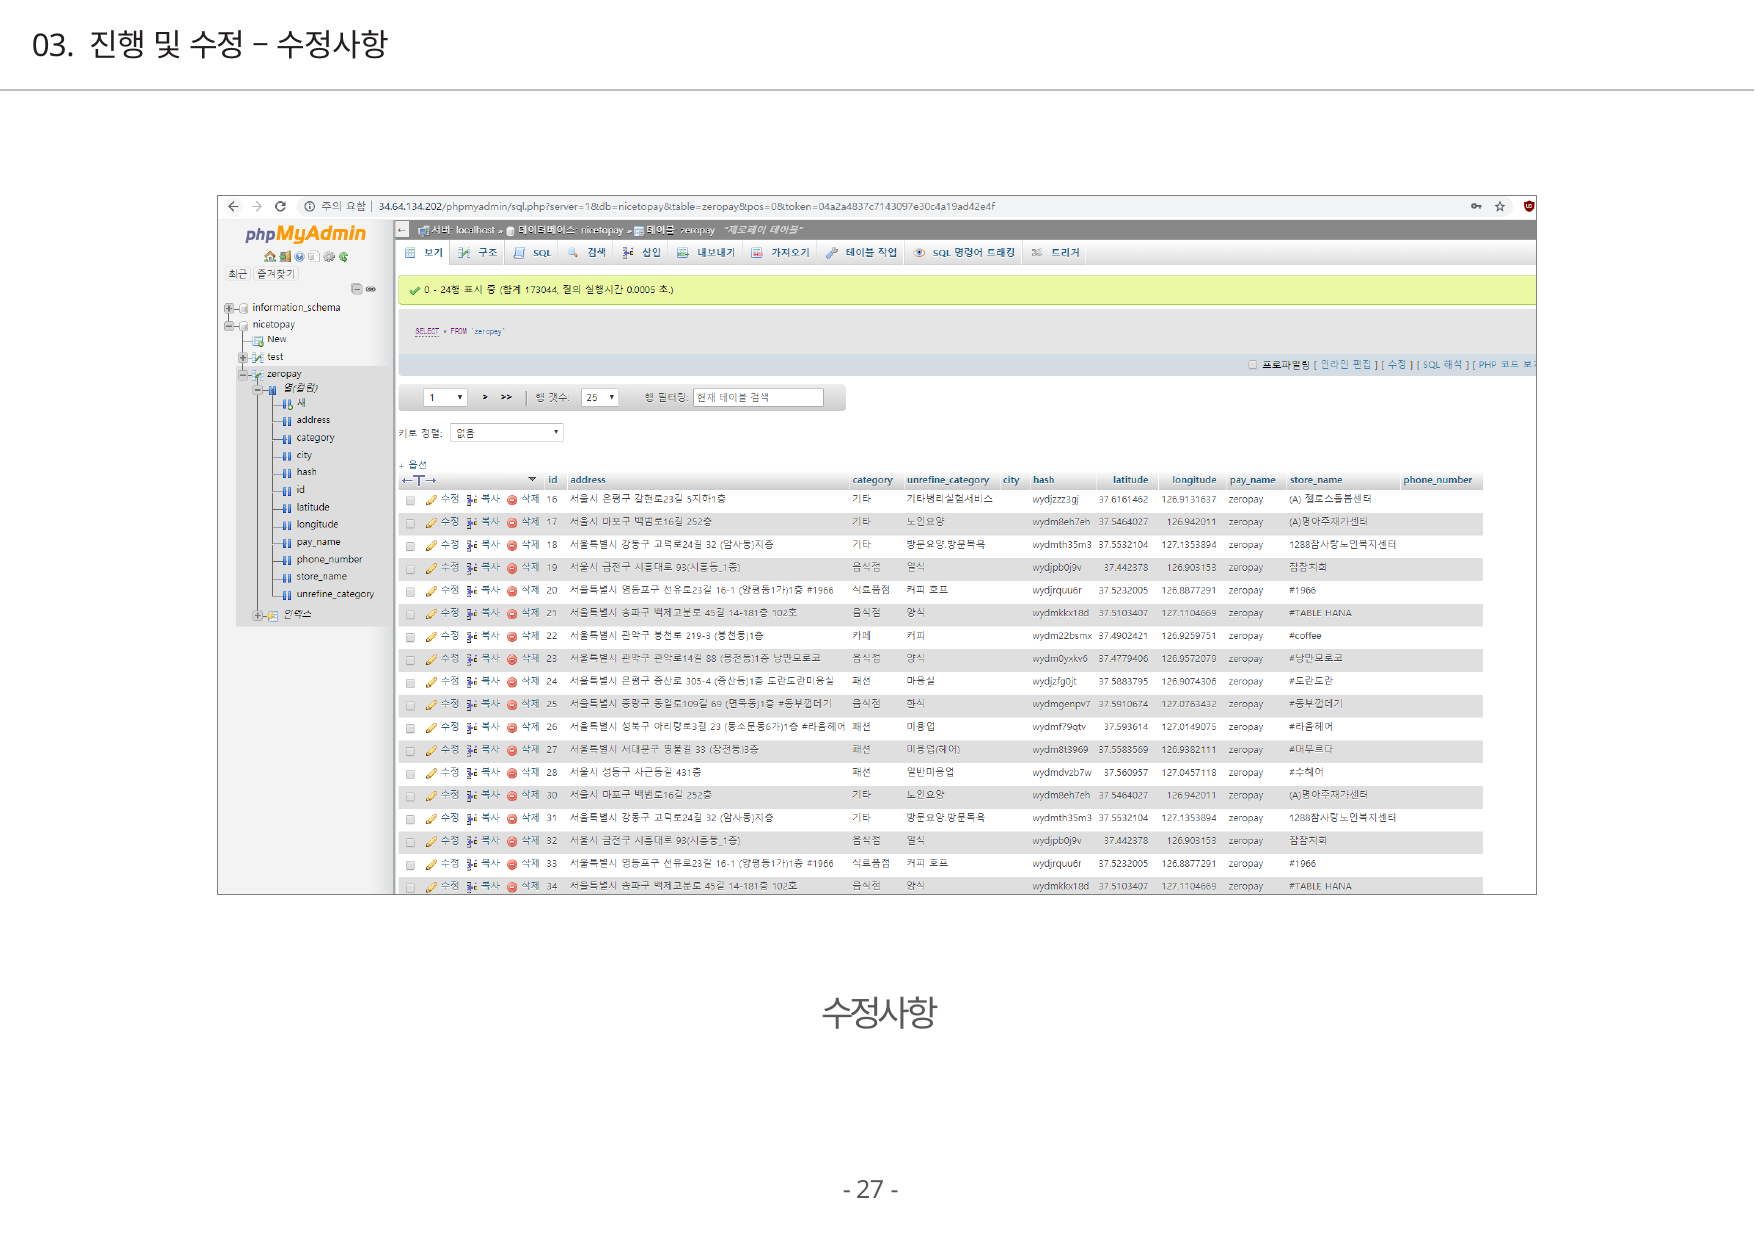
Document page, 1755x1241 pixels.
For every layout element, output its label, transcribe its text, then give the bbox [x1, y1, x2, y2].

text_box 03. 진행 및 수정 – 수정사항 [29, 23, 965, 63]
text_box - 27 - [840, 1170, 914, 1241]
picture [216, 195, 1537, 895]
text_box 수정사항 [809, 967, 945, 1034]
